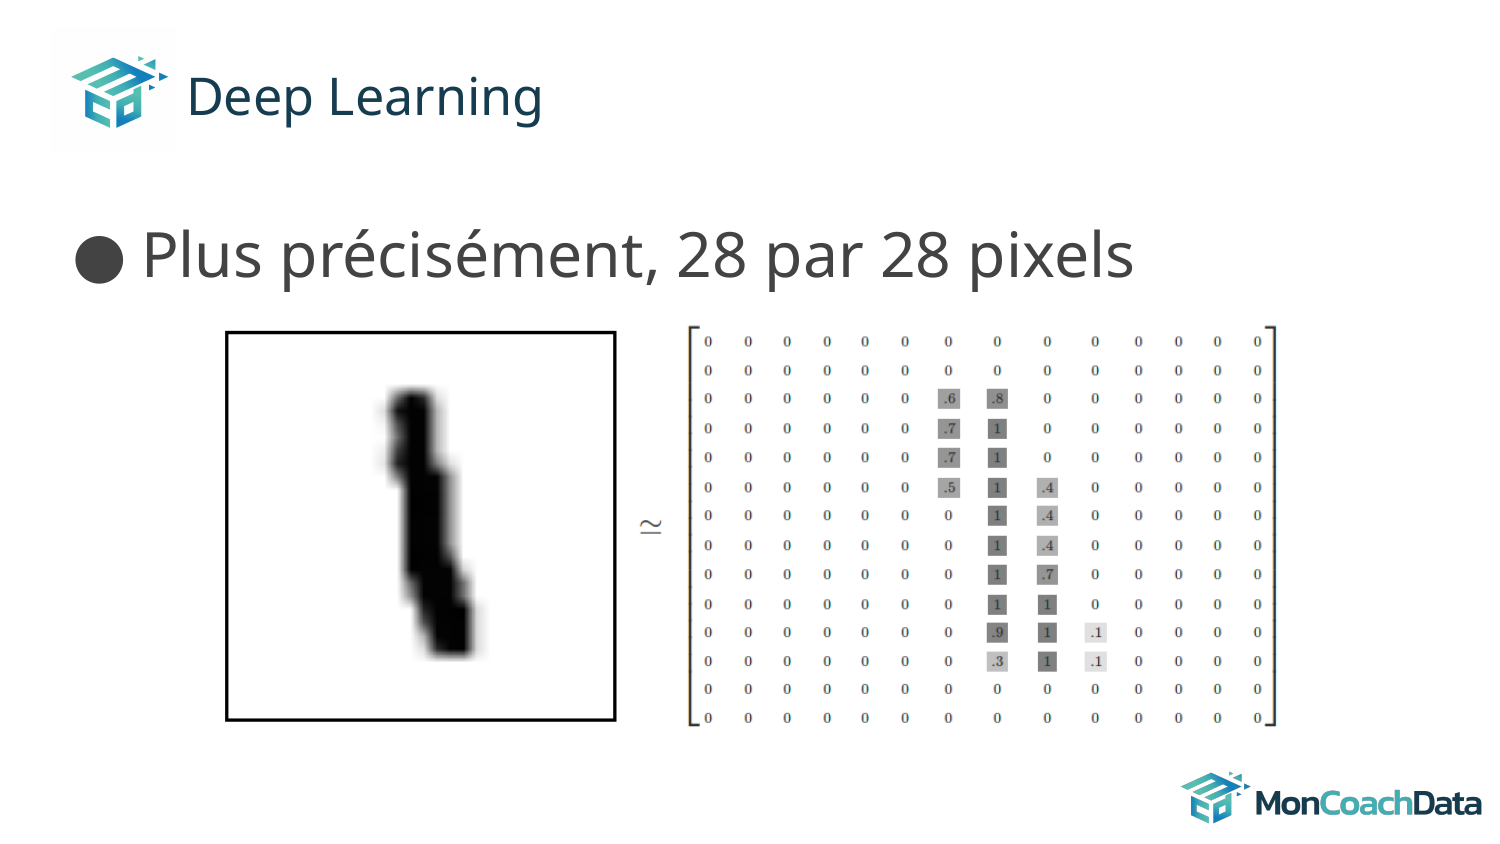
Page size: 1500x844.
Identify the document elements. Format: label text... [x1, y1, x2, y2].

list Plus précisément, 28 par 28 pixels [51, 189, 1449, 750]
picture [204, 312, 1296, 743]
title Deep Learning [171, 48, 1449, 143]
picture [51, 27, 177, 153]
picture [1162, 750, 1500, 844]
